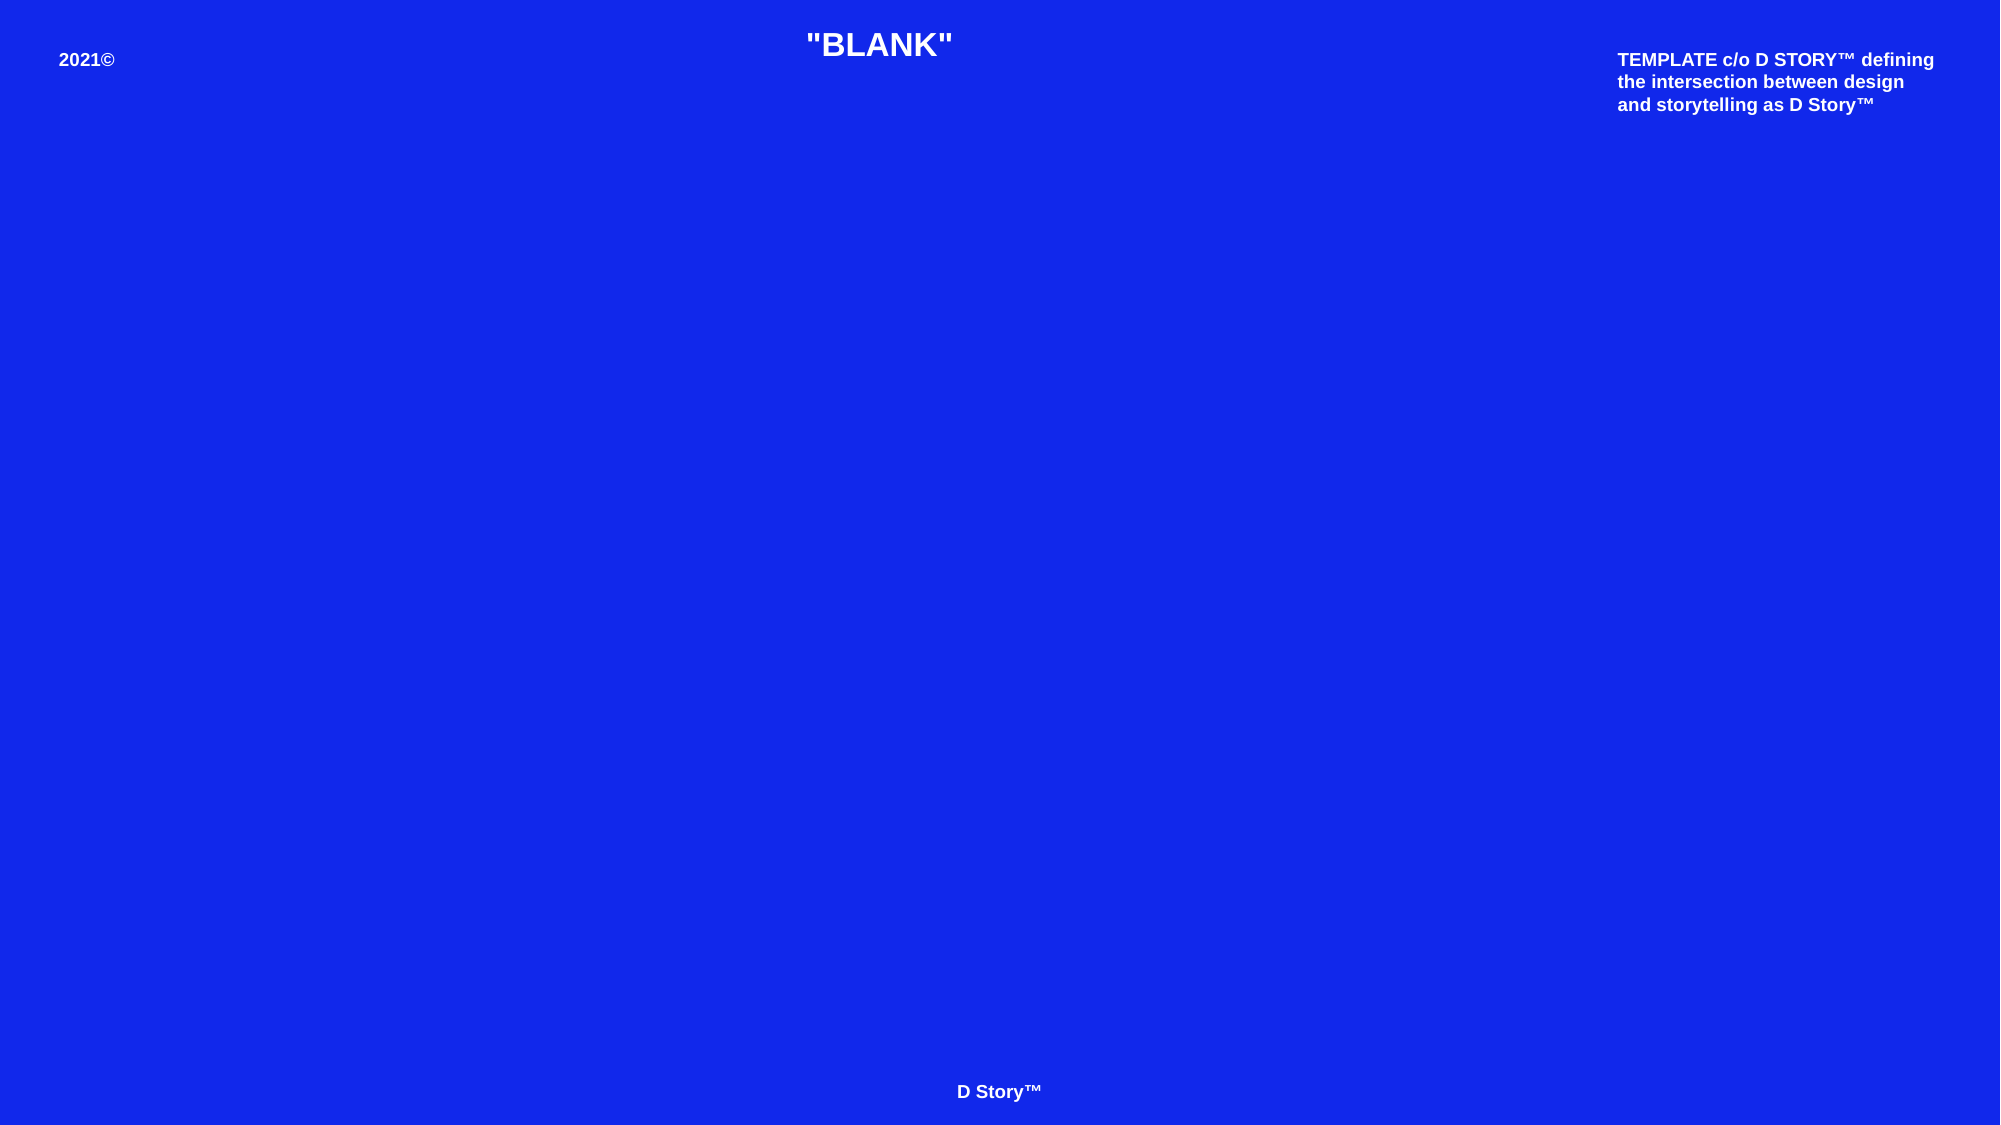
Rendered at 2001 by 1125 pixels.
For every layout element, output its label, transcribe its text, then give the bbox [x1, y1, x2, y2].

text_box 2021© [44, 39, 130, 78]
text_box TEMPLATE c/o D STORY™ defining the intersection between design and storytelling as D Story™ [1602, 39, 1957, 123]
text_box D Story™ [942, 1072, 1058, 1110]
text_box "BLANK" [790, 15, 969, 71]
